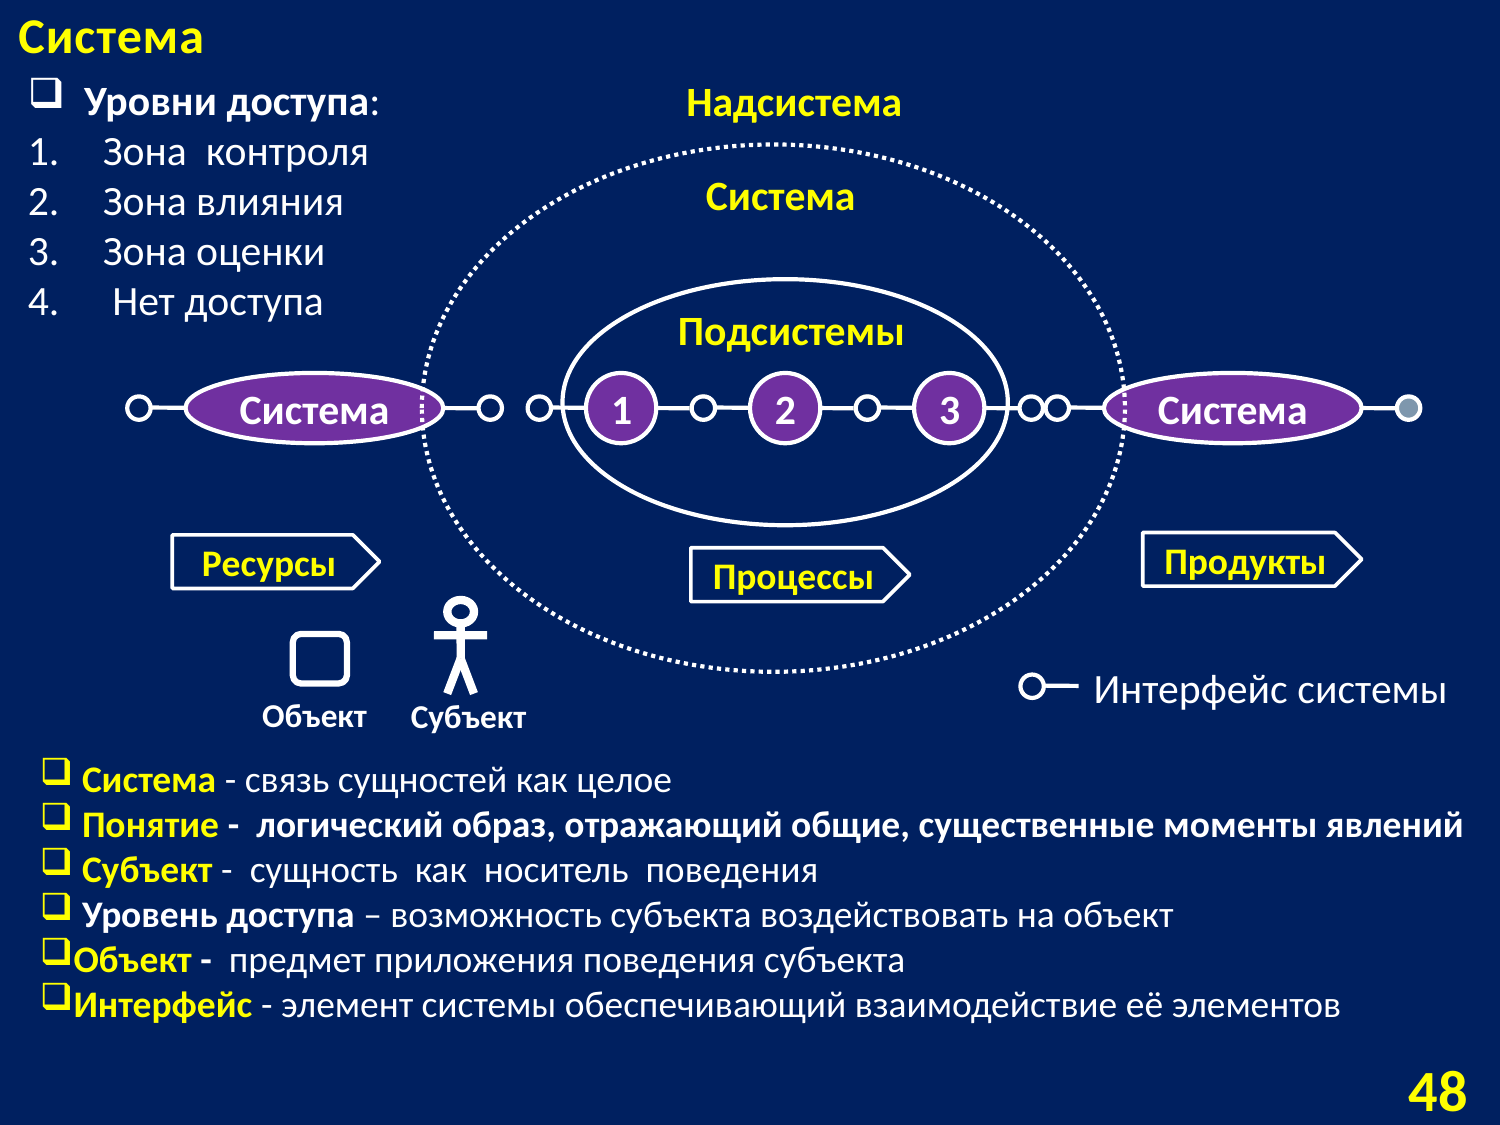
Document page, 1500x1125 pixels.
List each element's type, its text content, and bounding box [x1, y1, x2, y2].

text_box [126, 372, 503, 444]
text_box Уровни доступа: Зона контроля Зона влияния Зона оценки Нет доступа [13, 66, 502, 332]
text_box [527, 160, 1044, 526]
text_box Ресурсы [171, 533, 381, 590]
text_box Продукты [1141, 531, 1363, 588]
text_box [247, 633, 393, 743]
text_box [1020, 653, 1467, 720]
text_box [651, 143, 895, 160]
text_box Надсистема [671, 67, 930, 133]
text_box Процессы [689, 546, 911, 603]
text_box Система - связь сущностей как целое Понятие - логический образ, отражающий общие, существенные моменты явлений Субъект - сущность как носитель поведения Уровень доступа – возможность субъекта воздействовать на объект Объект - предмет приложения поведения субъекта Интерфейс - элемент системы обеспечивающий взаимодействие её элементов [25, 747, 1500, 1122]
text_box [395, 599, 553, 744]
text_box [1050, 372, 1421, 444]
text_box [424, 223, 1120, 673]
title Система [3, 11, 234, 72]
text_box [1050, 244, 1123, 372]
